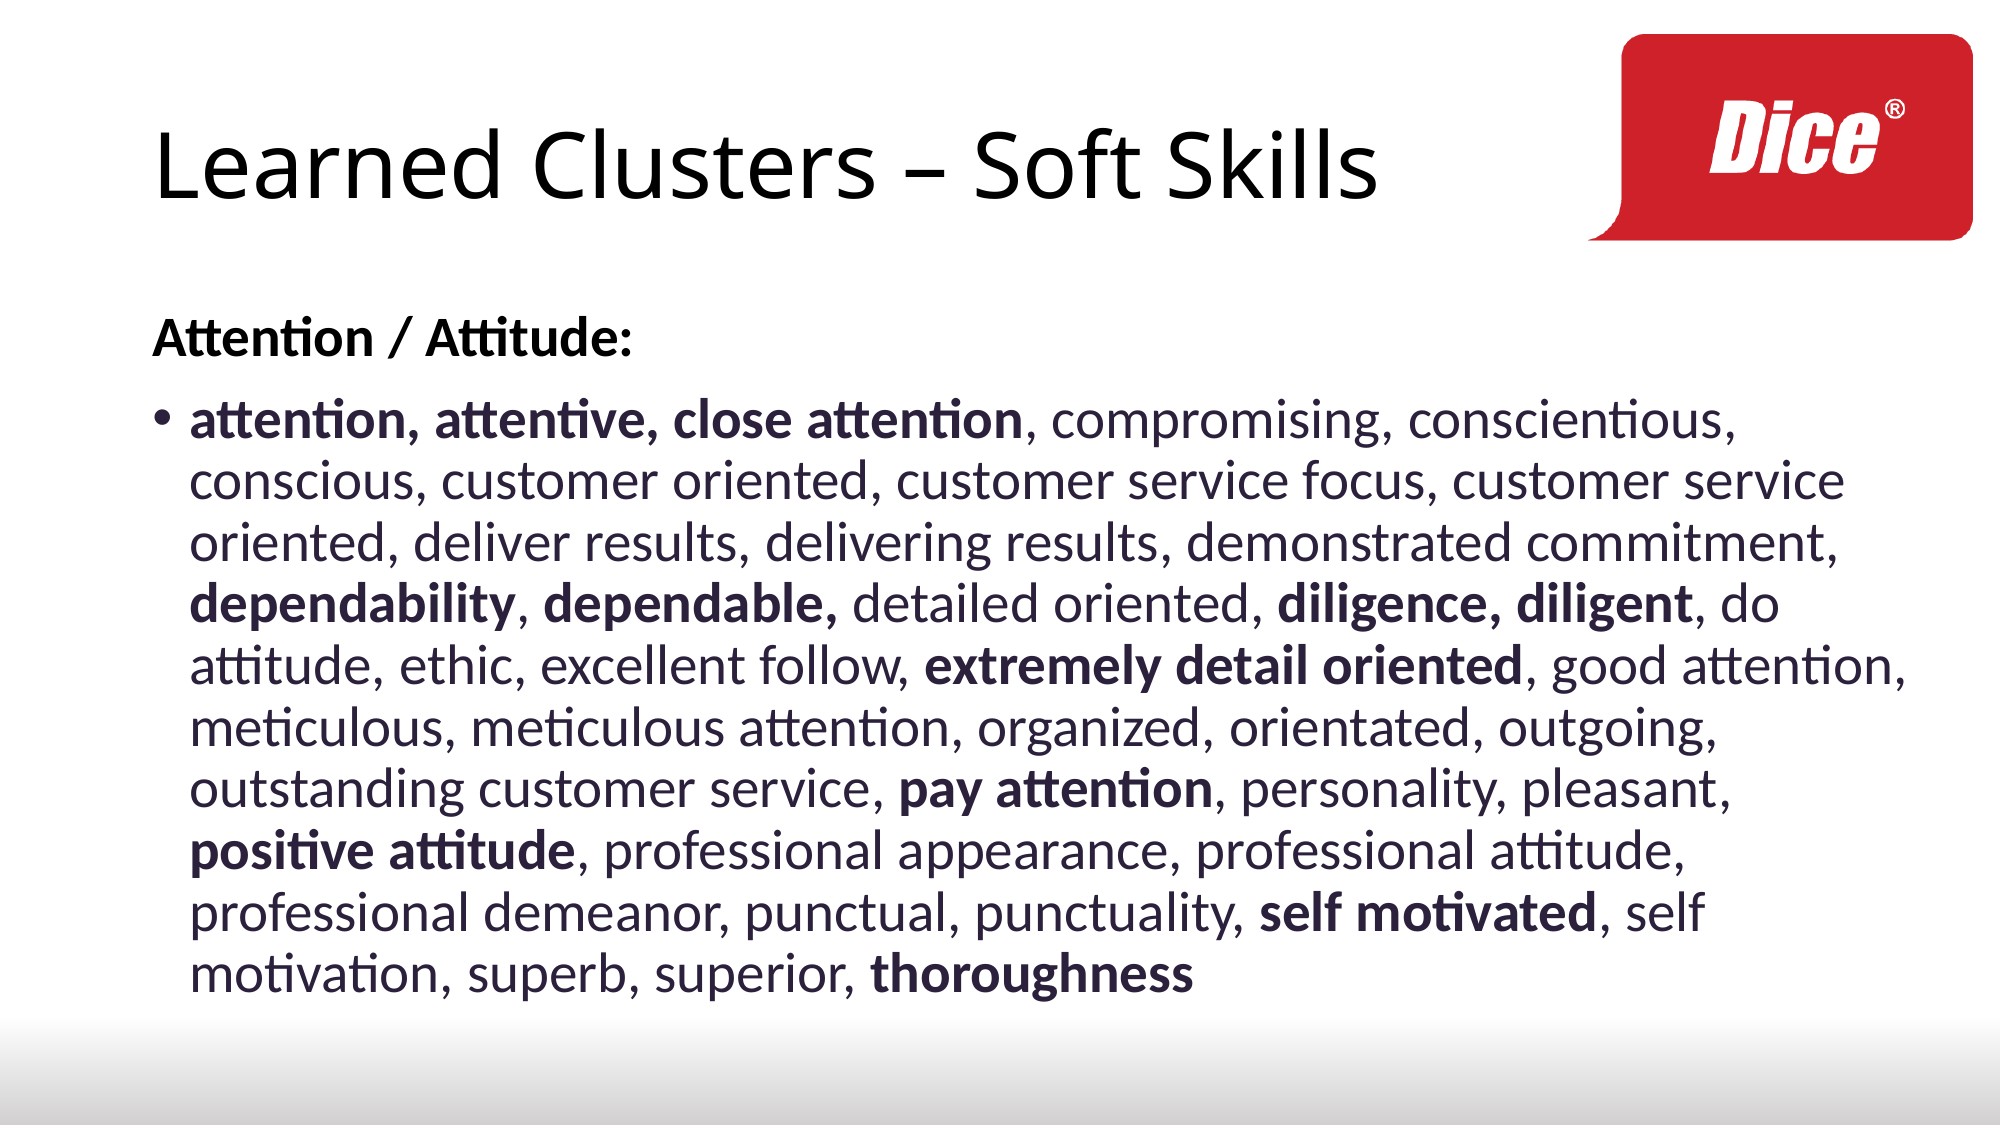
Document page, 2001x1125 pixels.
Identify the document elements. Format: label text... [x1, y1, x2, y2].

title Learned Clusters – Soft Skills [137, 59, 1863, 278]
picture [1581, 30, 1978, 246]
list Attention / Attitude: attention, attentive, close attention, compromising, conscientious, conscious, customer oriented, customer service focus, customer service oriented, deliver results, delivering results, demonstrated commitment, dependability, dependable, detailed oriented, diligence, diligent, do attitude, ethic, excellent follow, extremely detail oriented, good attention, meticulous, meticulous attention, organized, orientated, outgoing, outstanding customer service, pay attention, personality, pleasant, positive attitude, professional appearance, professional attitude, professional demeanor, punctual, punctuality, self motivated, self motivation, superb, superior, thoroughness [137, 299, 1938, 1014]
